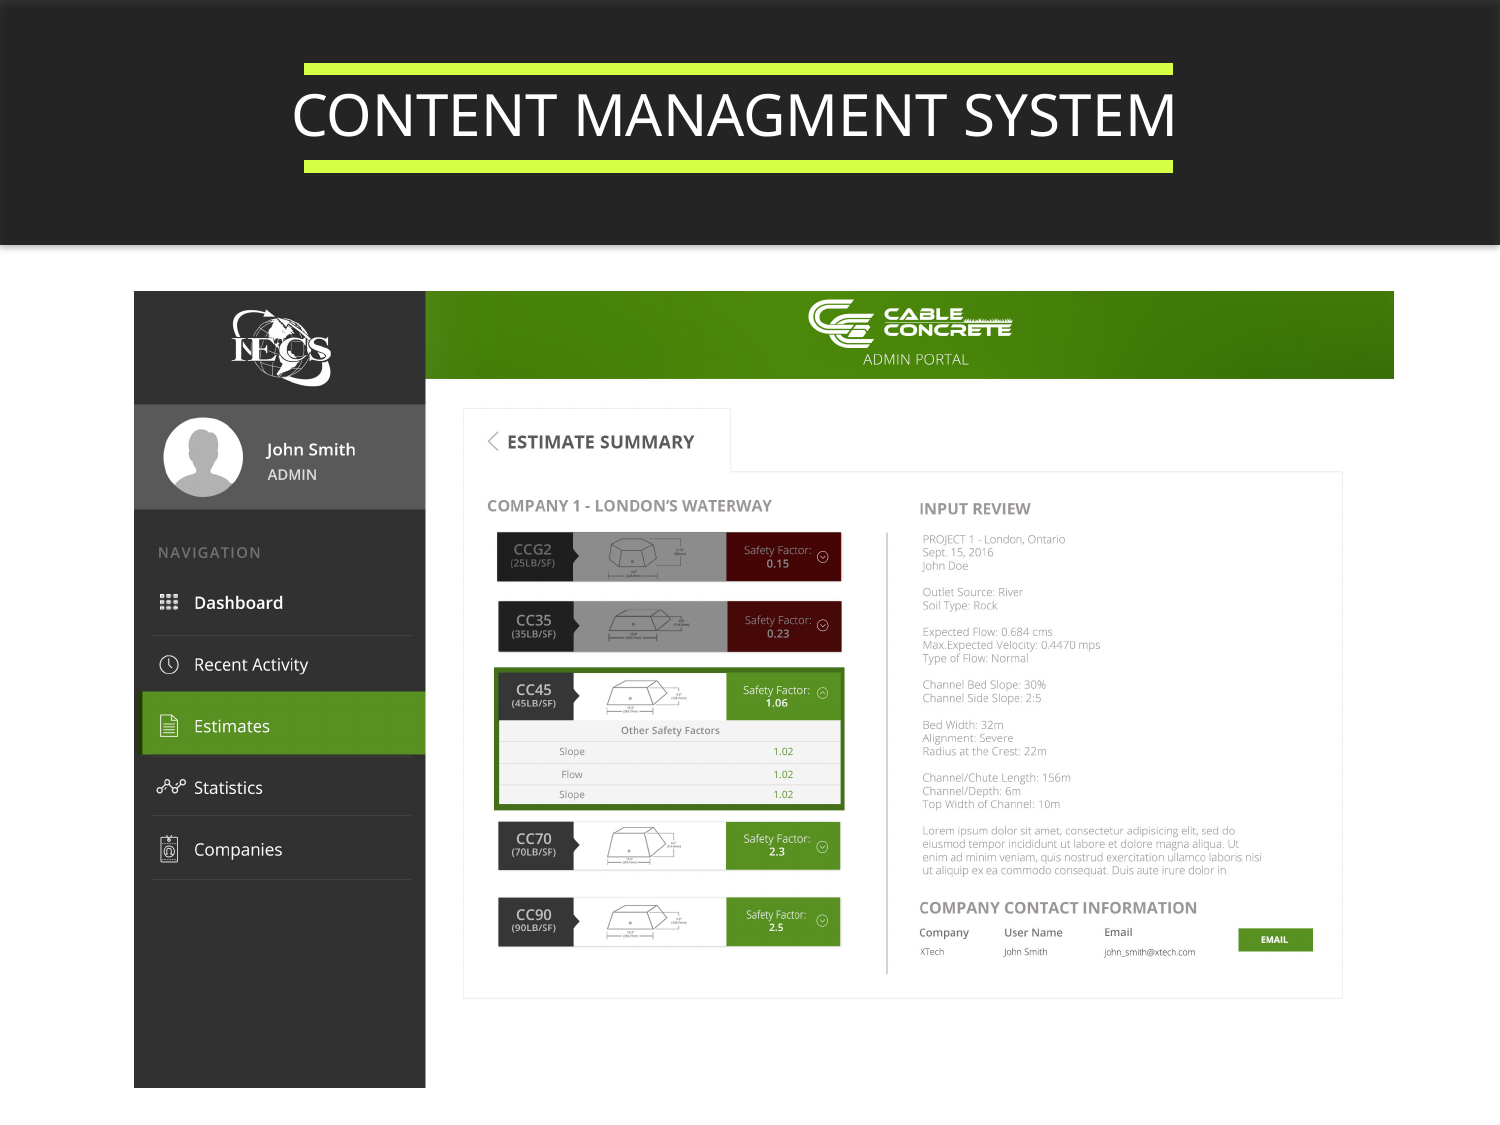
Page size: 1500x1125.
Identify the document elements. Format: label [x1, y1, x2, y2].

text_box [0, 0, 1500, 245]
picture [134, 290, 1394, 1088]
text_box [275, 68, 1225, 228]
